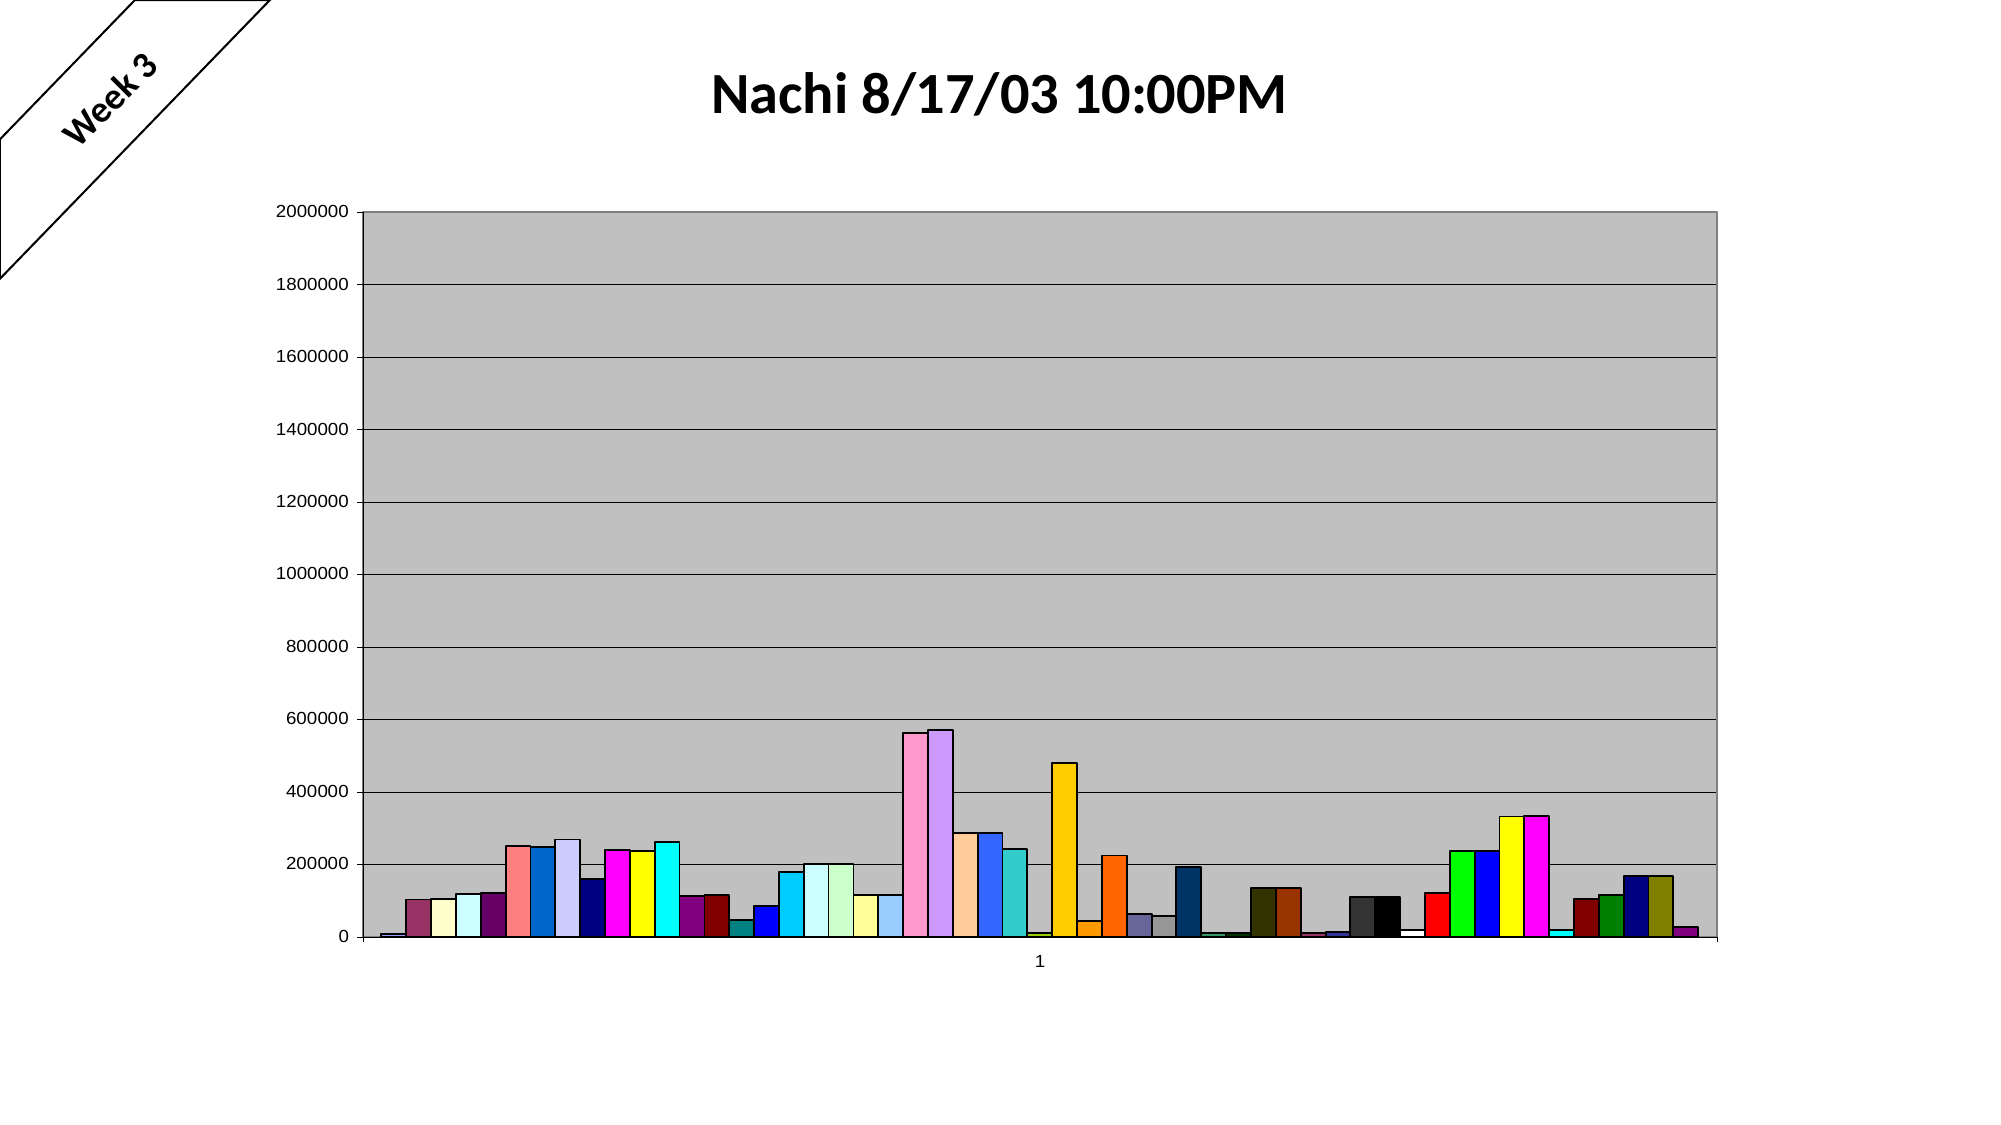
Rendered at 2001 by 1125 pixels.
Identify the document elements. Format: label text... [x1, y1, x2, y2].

text_box [0, 0, 272, 281]
picture [249, 174, 1741, 1000]
title Nachi 8/17/03 10:00PM [324, 1, 1675, 174]
text_box Week 3 [35, 25, 181, 171]
